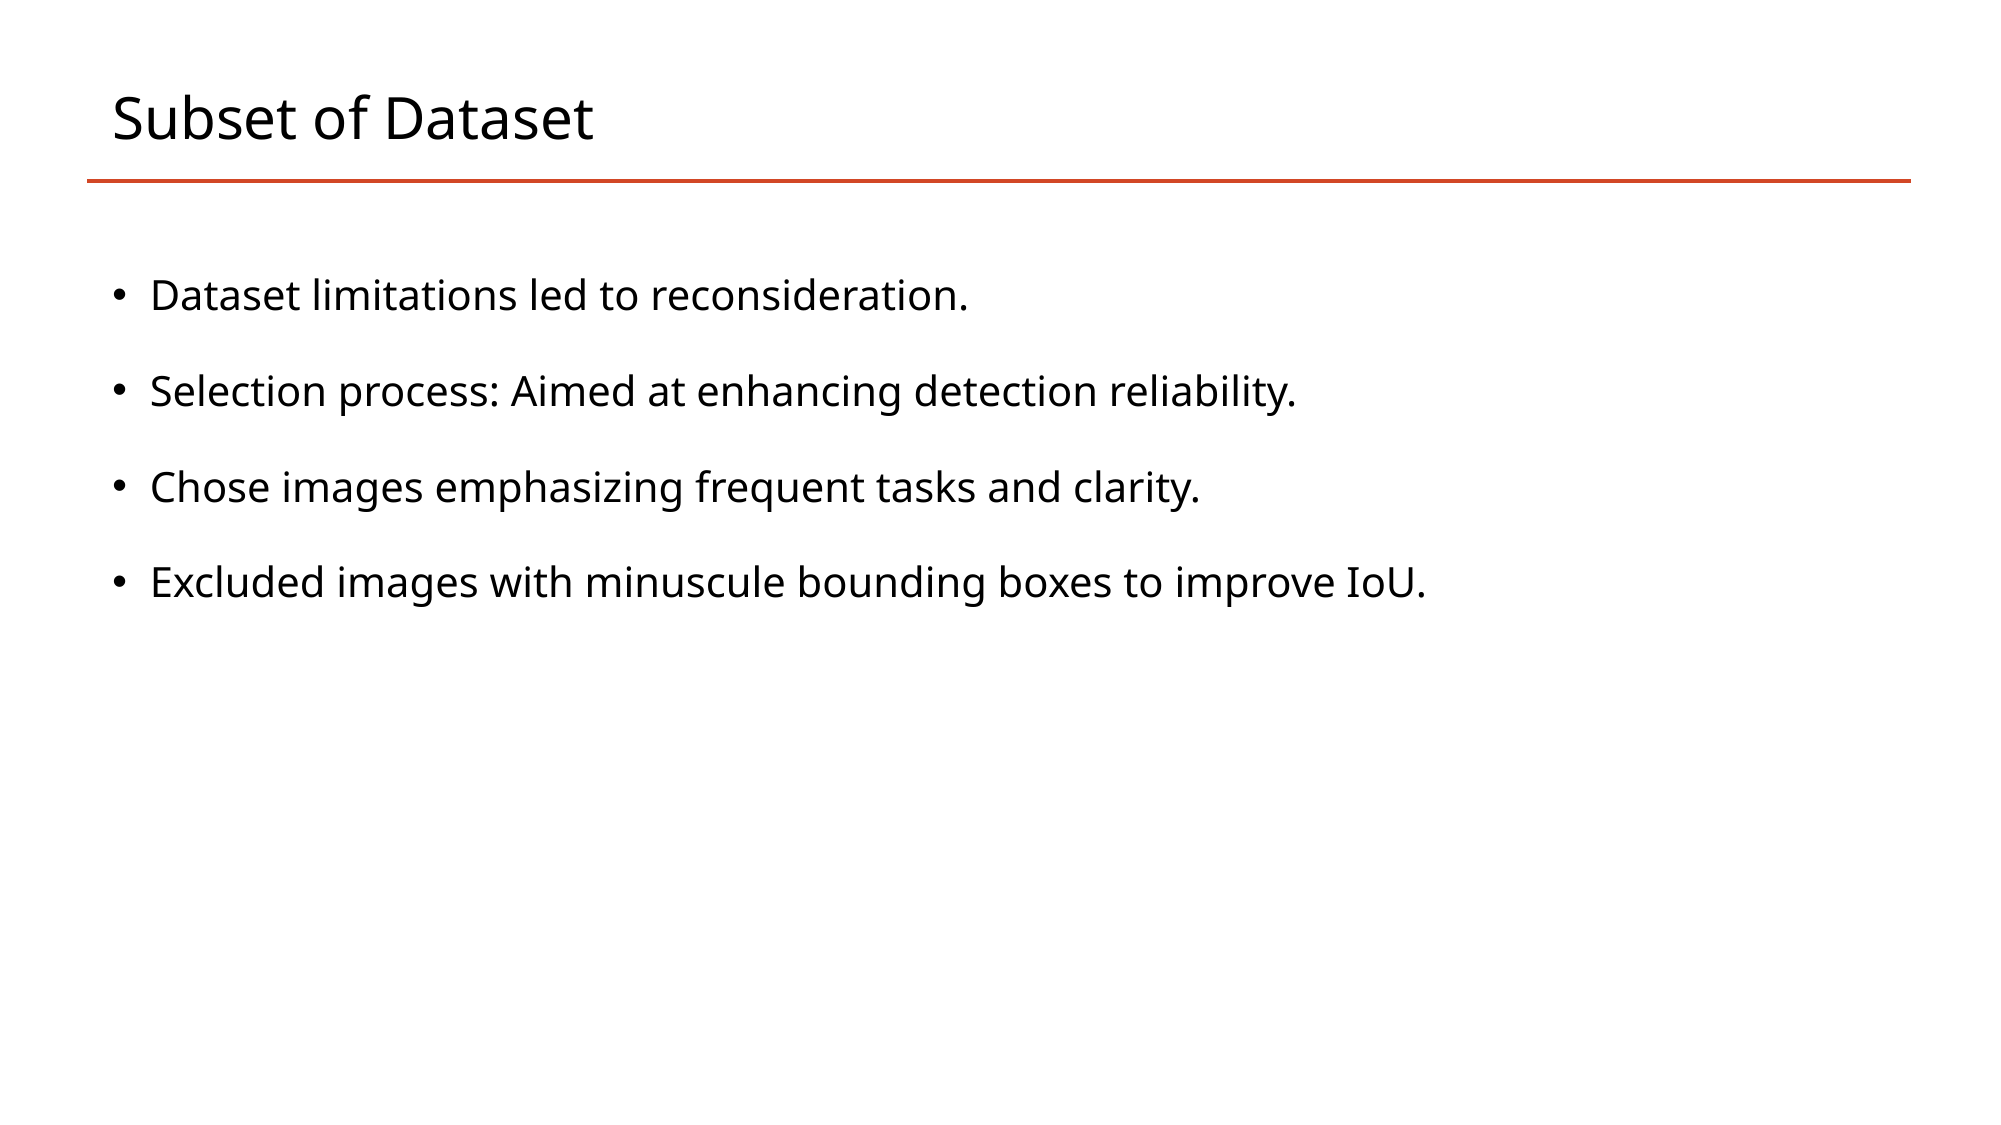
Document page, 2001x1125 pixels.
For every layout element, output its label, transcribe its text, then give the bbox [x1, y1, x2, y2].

list Dataset limitations led to reconsideration. Selection process: Aimed at enhancing detection reliability. Chose images emphasizing frequent tasks and clarity. Excluded images with minuscule bounding boxes to improve IoU. [97, 236, 1647, 889]
title Subset of Dataset [97, 68, 1598, 174]
